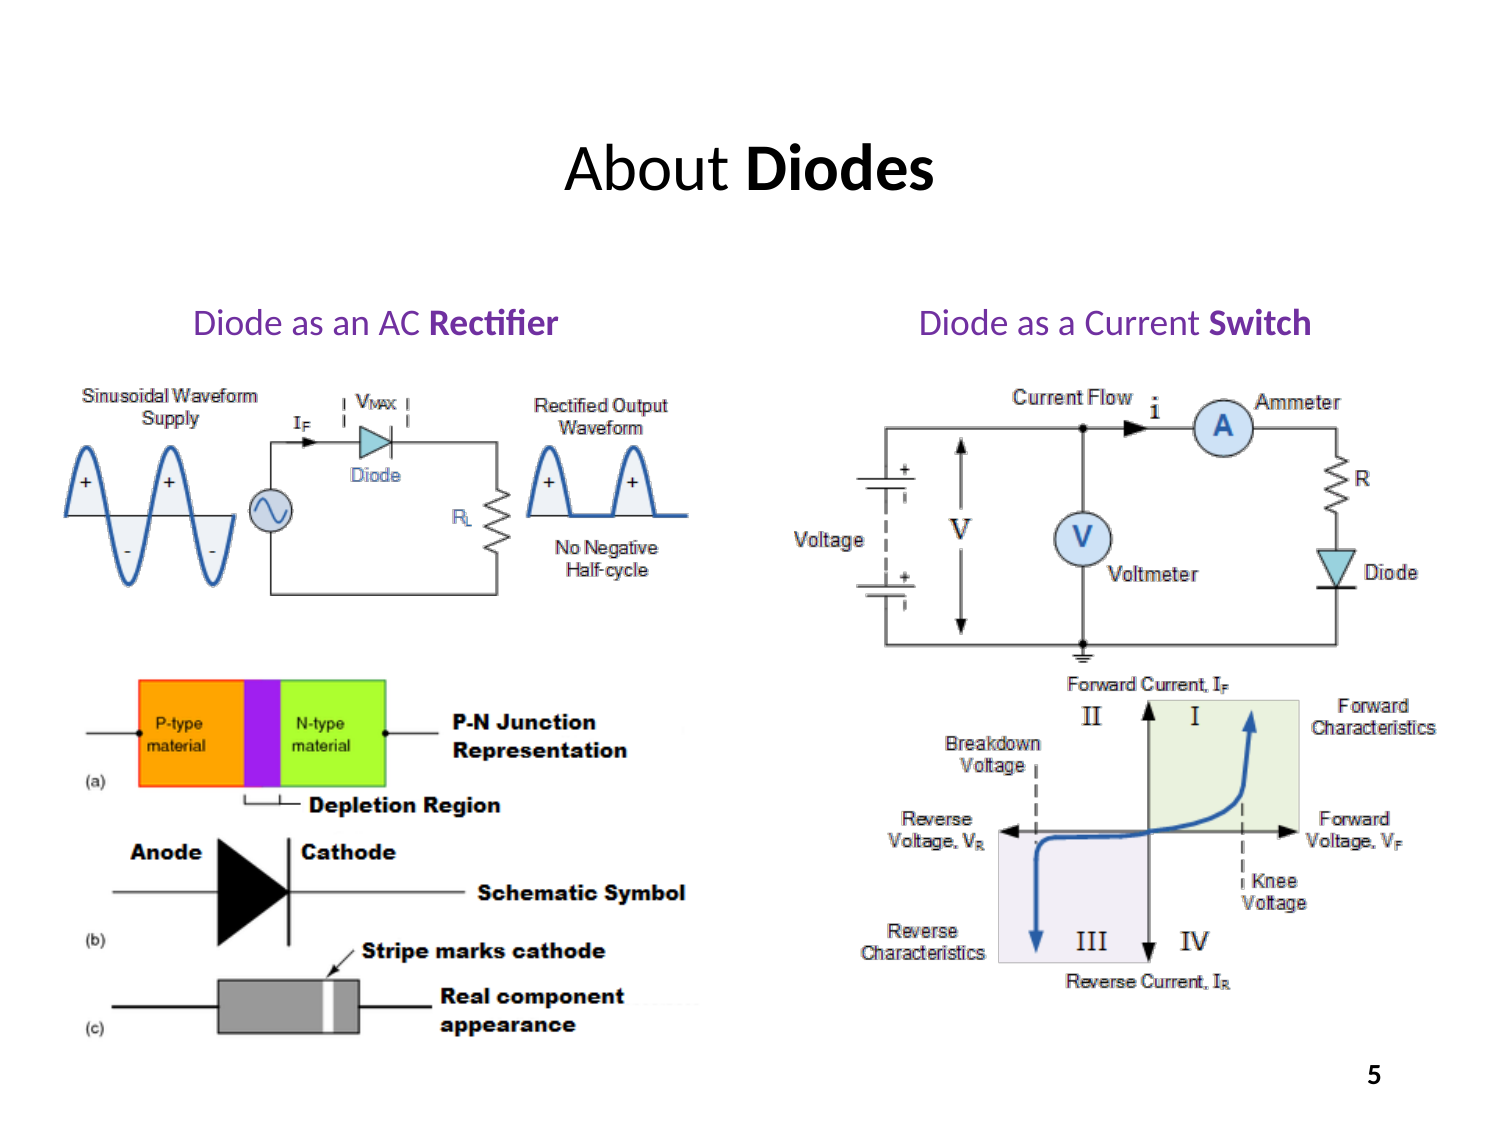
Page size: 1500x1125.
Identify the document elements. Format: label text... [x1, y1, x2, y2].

title About Diodes [103, 59, 1397, 278]
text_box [63, 290, 690, 596]
slide_number 5 [1059, 1042, 1397, 1103]
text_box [794, 290, 1437, 996]
picture [78, 675, 706, 1043]
